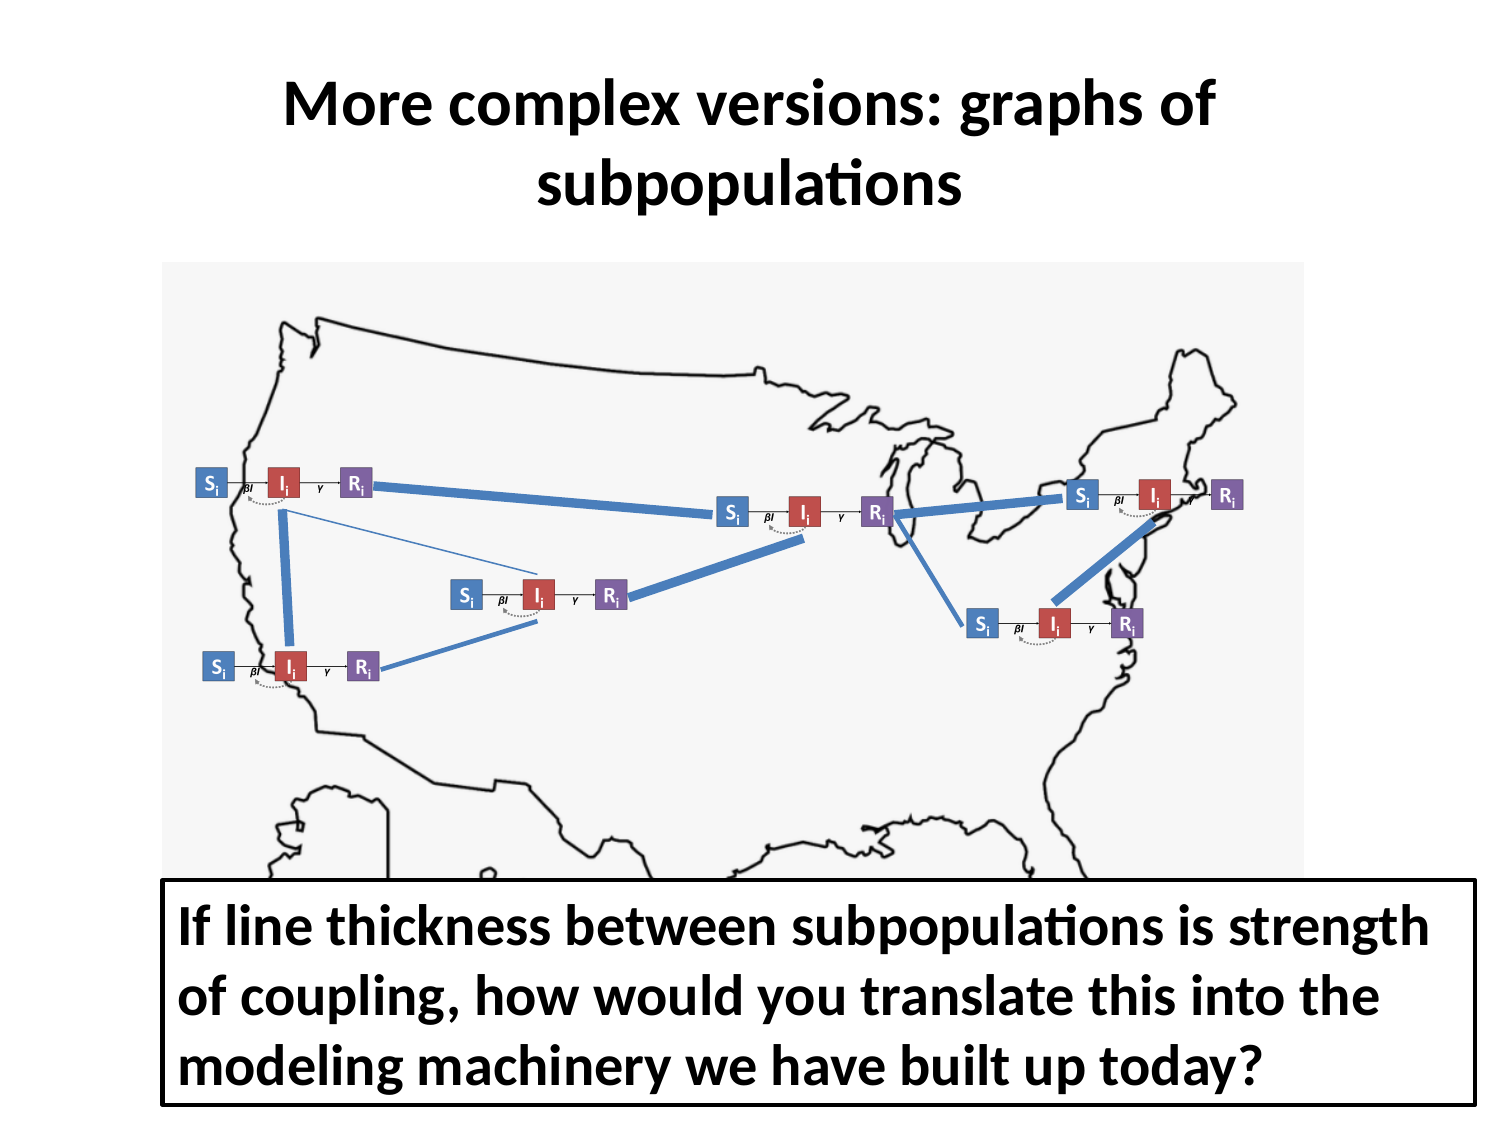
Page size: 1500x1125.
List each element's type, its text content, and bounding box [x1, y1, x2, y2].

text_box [628, 537, 804, 598]
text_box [380, 620, 538, 670]
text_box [282, 509, 538, 575]
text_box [282, 582, 290, 647]
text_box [894, 522, 963, 627]
picture [162, 262, 1304, 1040]
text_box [1053, 521, 1154, 604]
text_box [894, 498, 1063, 515]
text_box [373, 485, 713, 515]
text_box If line thickness between subpopulations is strength of coupling, how would you translate this into the modeling machinery we have built up today? [160, 878, 1477, 1107]
title More complex versions: graphs of subpopulations [75, 45, 1425, 233]
